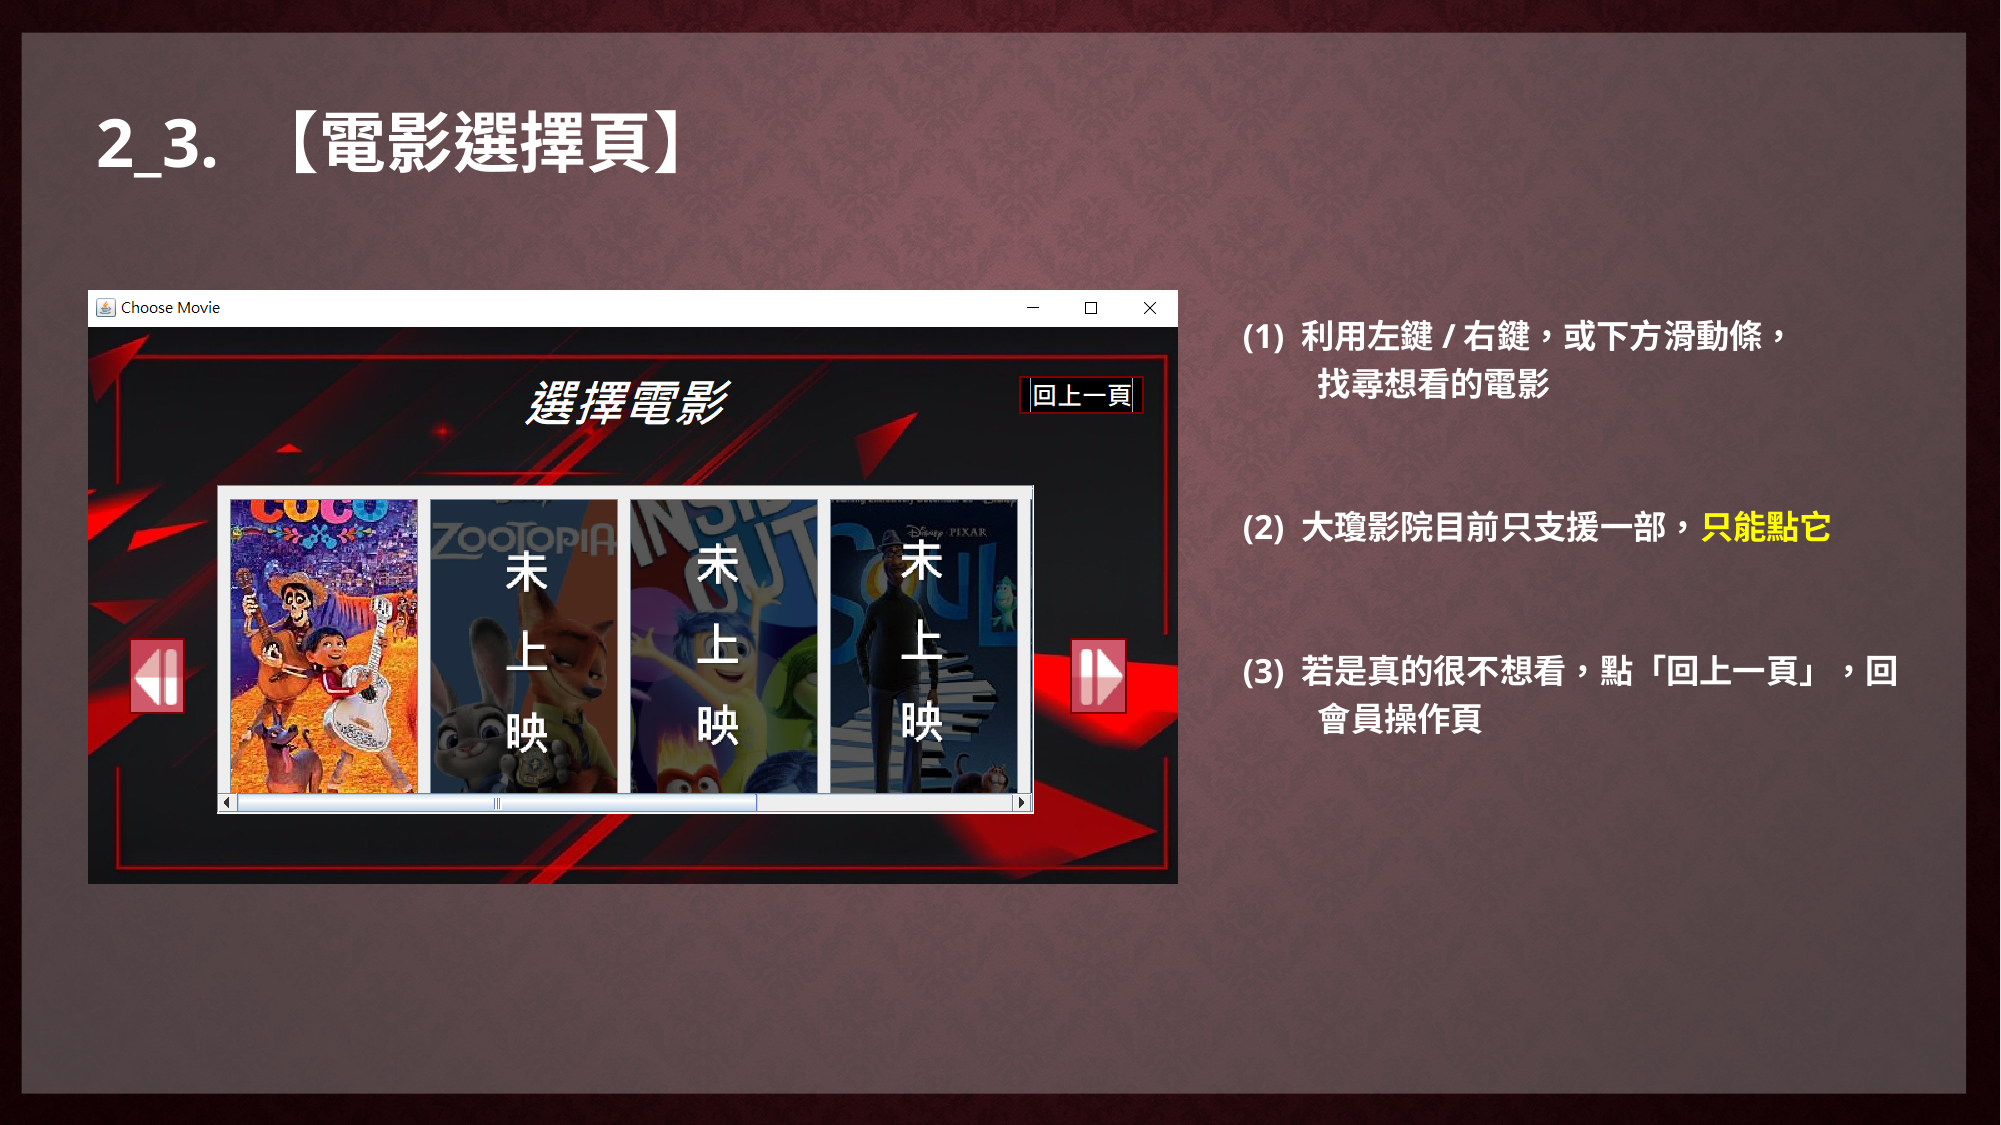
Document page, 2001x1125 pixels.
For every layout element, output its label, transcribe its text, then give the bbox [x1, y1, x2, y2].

picture [0, 0, 2001, 1125]
text_box (1) 利用左鍵/右鍵，或下方滑動條， 找尋想看的電影 (2) 大瓊影院目前只支援一部，只能點它 (3) 若是真的很不想看，點「回上一頁」，回 會員操作頁 [1227, 299, 1953, 884]
text_box 2_3. 【電影選擇頁】 [81, 77, 817, 173]
text_box [21, 32, 1967, 1094]
